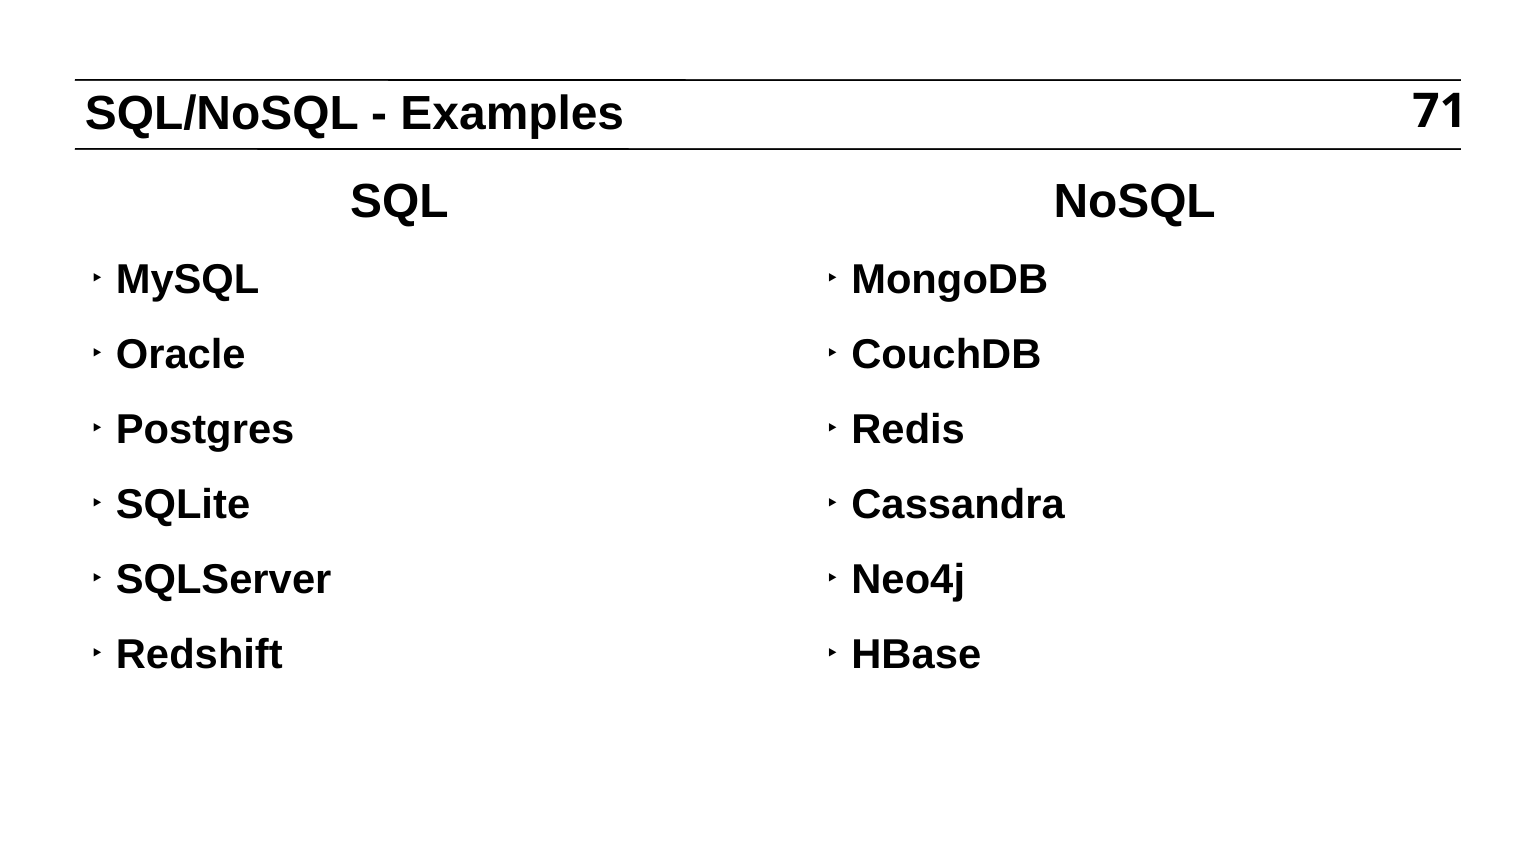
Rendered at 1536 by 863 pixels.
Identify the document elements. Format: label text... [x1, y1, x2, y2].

title SQL/NoSQL - Examples [76, 82, 1369, 251]
slide_number 71 [1410, 83, 1470, 142]
text_box NoSQL MongoDB CouchDB Redis Cassandra Neo4j HBase [812, 161, 1458, 823]
list SQL MySQL Oracle Postgres SQLite SQLServer Redshift [76, 160, 723, 823]
